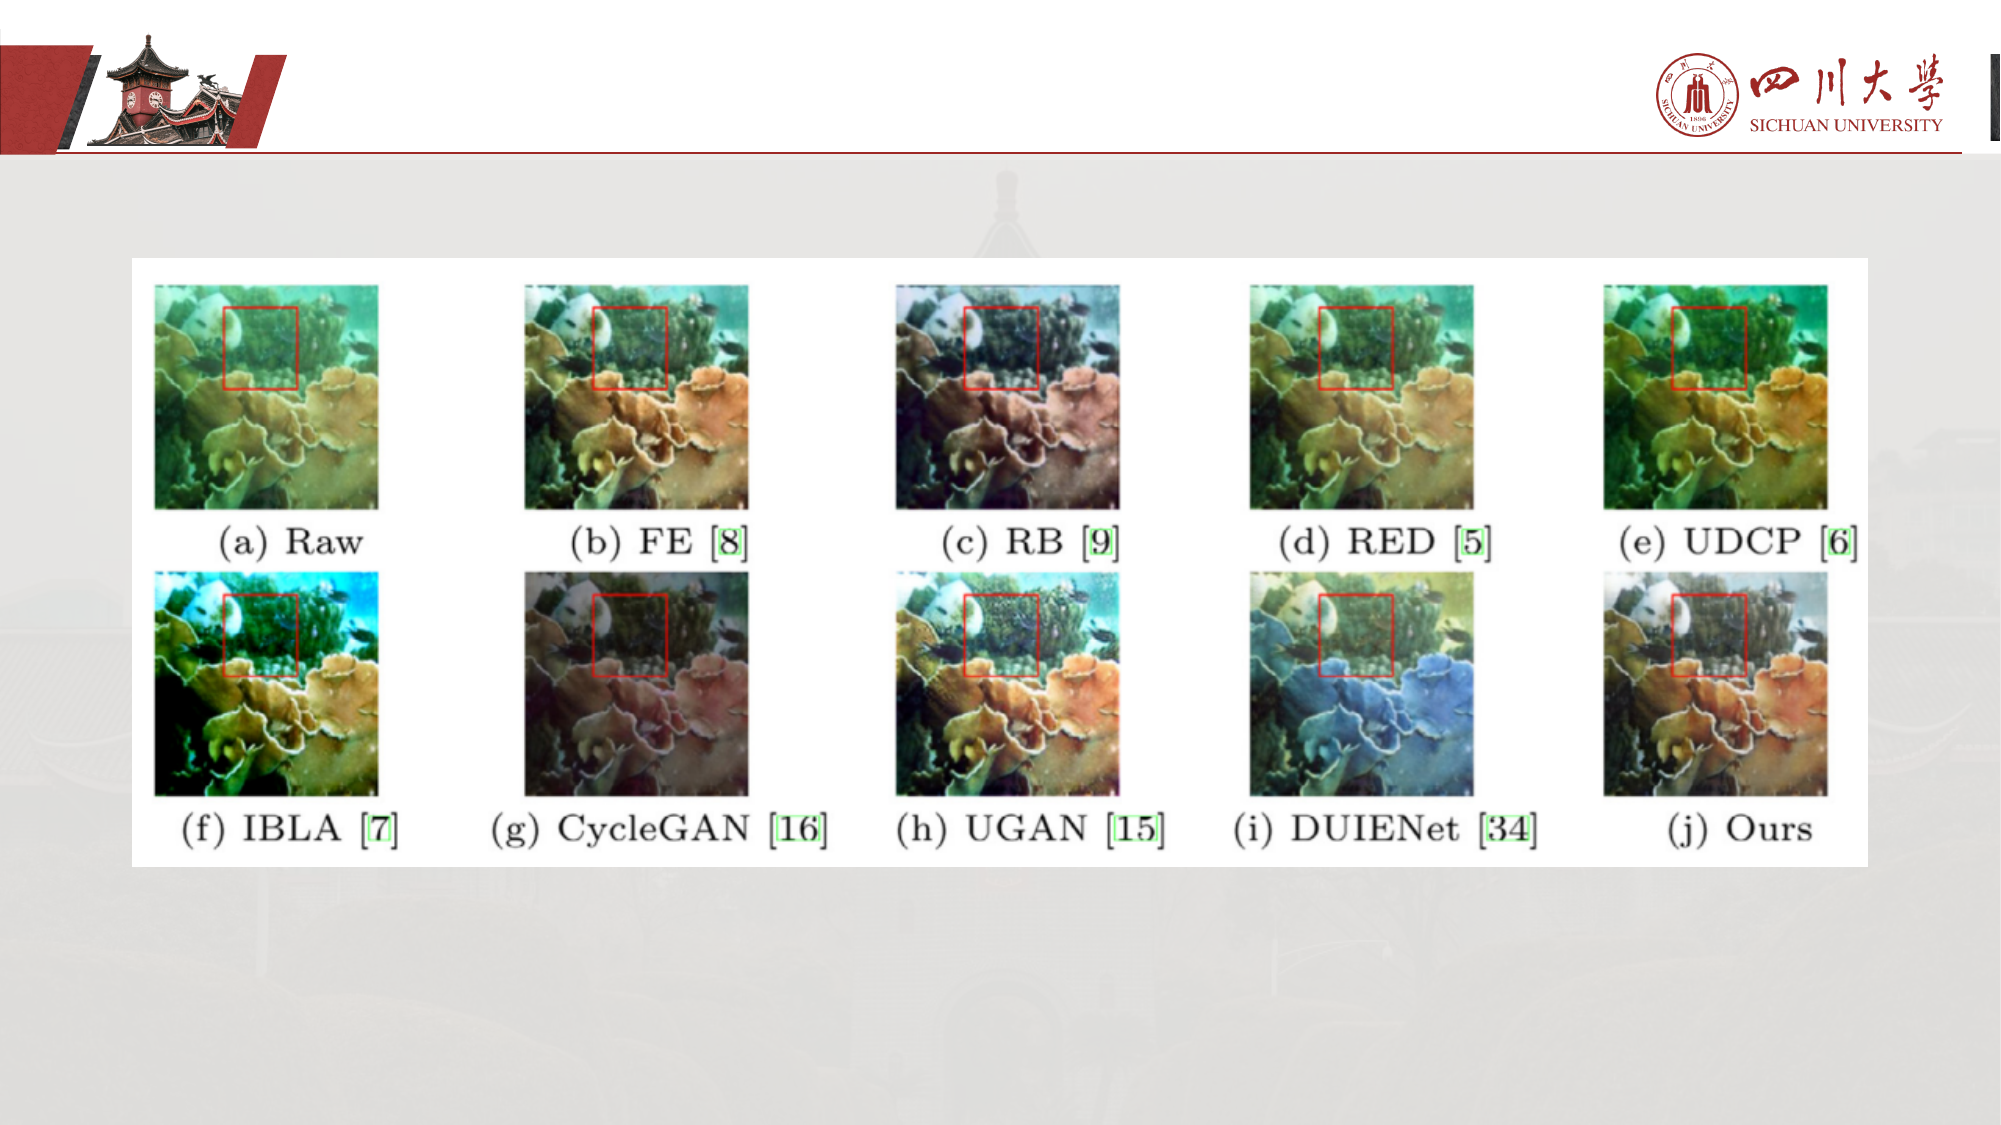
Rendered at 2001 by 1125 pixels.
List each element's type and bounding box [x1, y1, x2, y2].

picture [0, 29, 287, 155]
picture [1990, 54, 2000, 141]
picture [1656, 53, 1943, 137]
picture [132, 257, 1868, 867]
